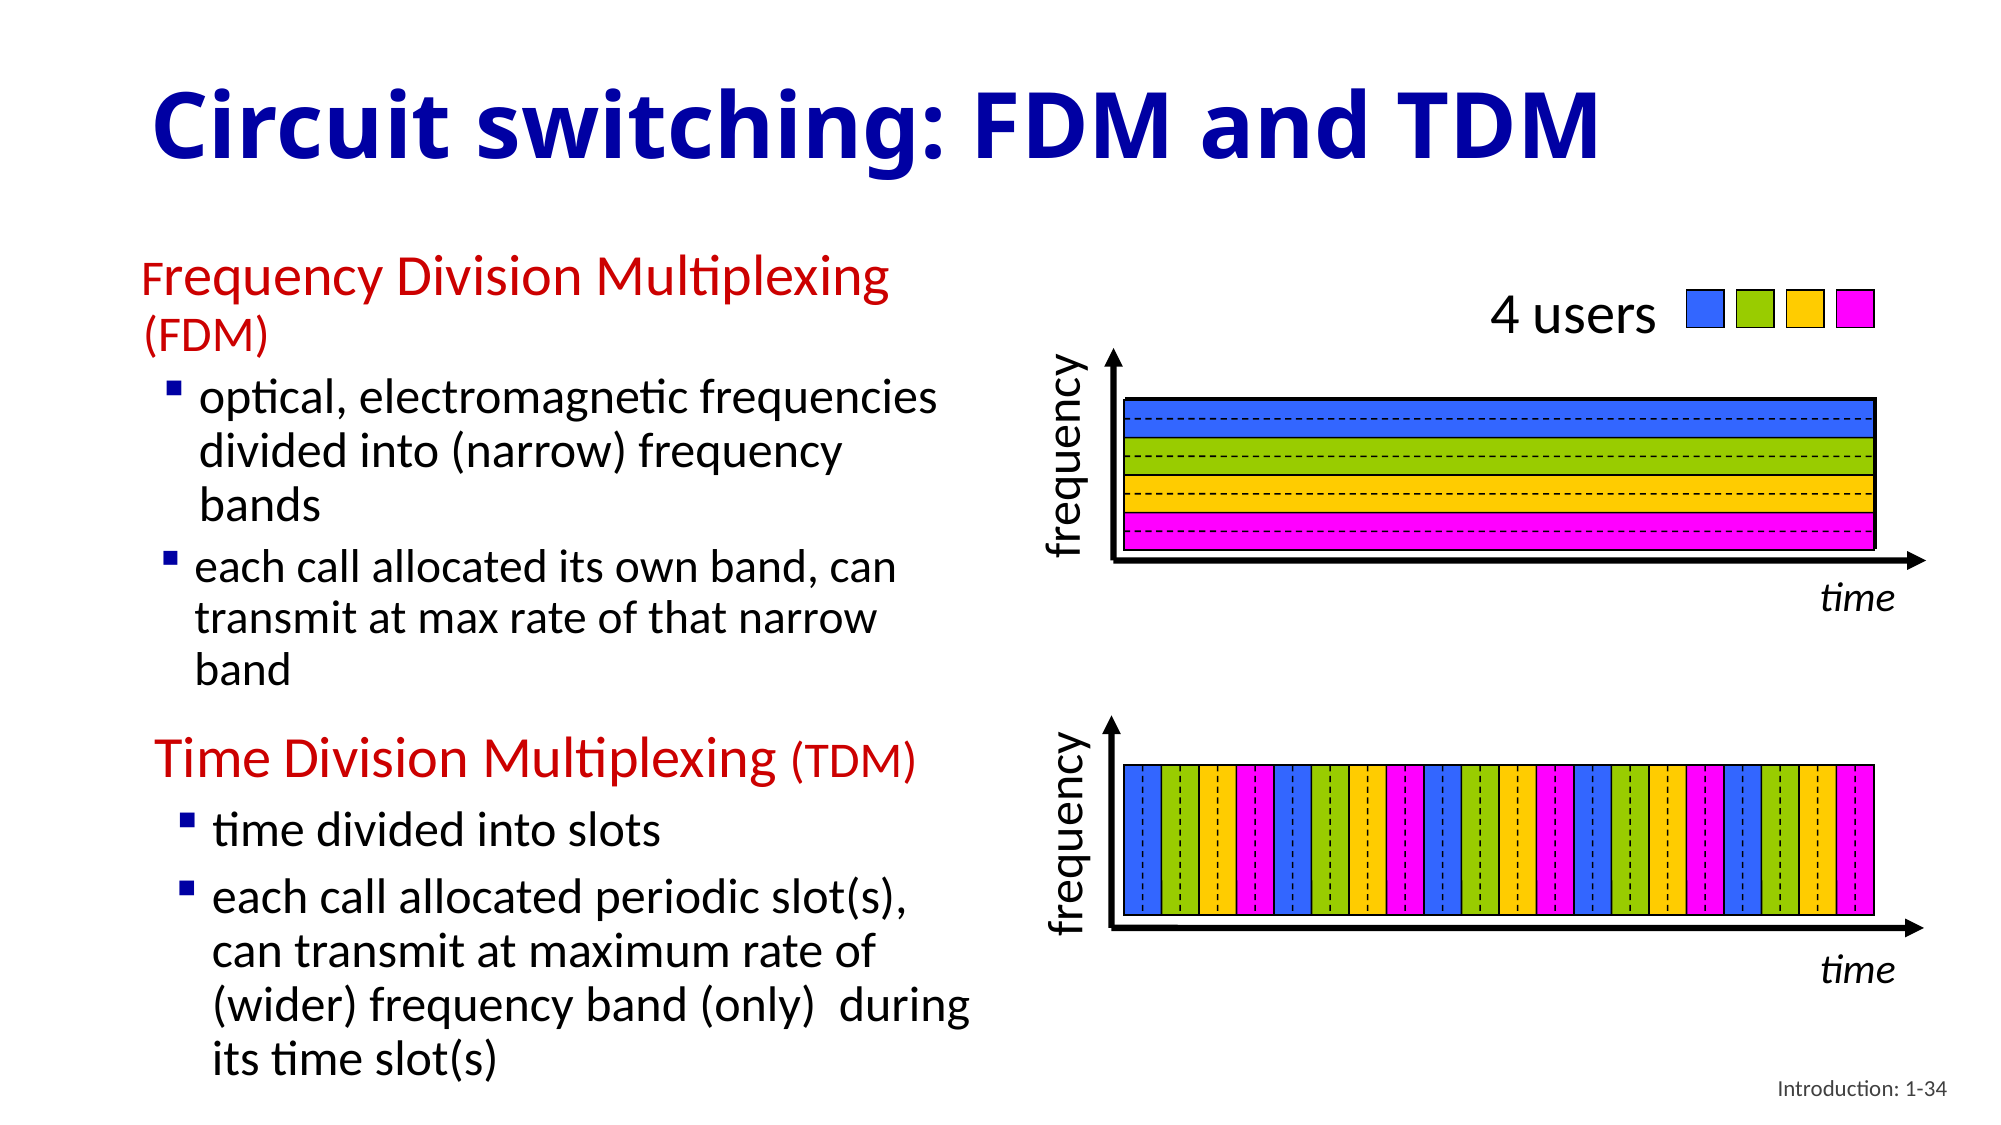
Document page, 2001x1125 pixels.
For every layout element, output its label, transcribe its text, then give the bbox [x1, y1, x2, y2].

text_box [1123, 418, 1874, 532]
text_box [1123, 765, 1142, 916]
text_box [1473, 267, 1874, 354]
slide_number Introduction: 1-34 [1512, 1056, 1963, 1117]
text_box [1024, 715, 1924, 1001]
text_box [1142, 765, 1856, 916]
list Frequency Division Multiplexing (FDM) optical, electromagnetic frequencies divided into (narrow) frequency bands [126, 237, 990, 563]
text_box each call allocated periodic slot(s), can transmit at maximum rate of (wider) frequency band (only) during its time slot(s) [139, 863, 1005, 1103]
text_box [1856, 765, 1874, 916]
title Circuit switching: FDM and TDM [135, 55, 1861, 202]
text_box Time Division Multiplexing (TDM) time divided into slots [139, 720, 1006, 1125]
text_box each call allocated its own band, can transmit at max rate of that narrow band [124, 533, 988, 705]
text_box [1022, 337, 1926, 629]
